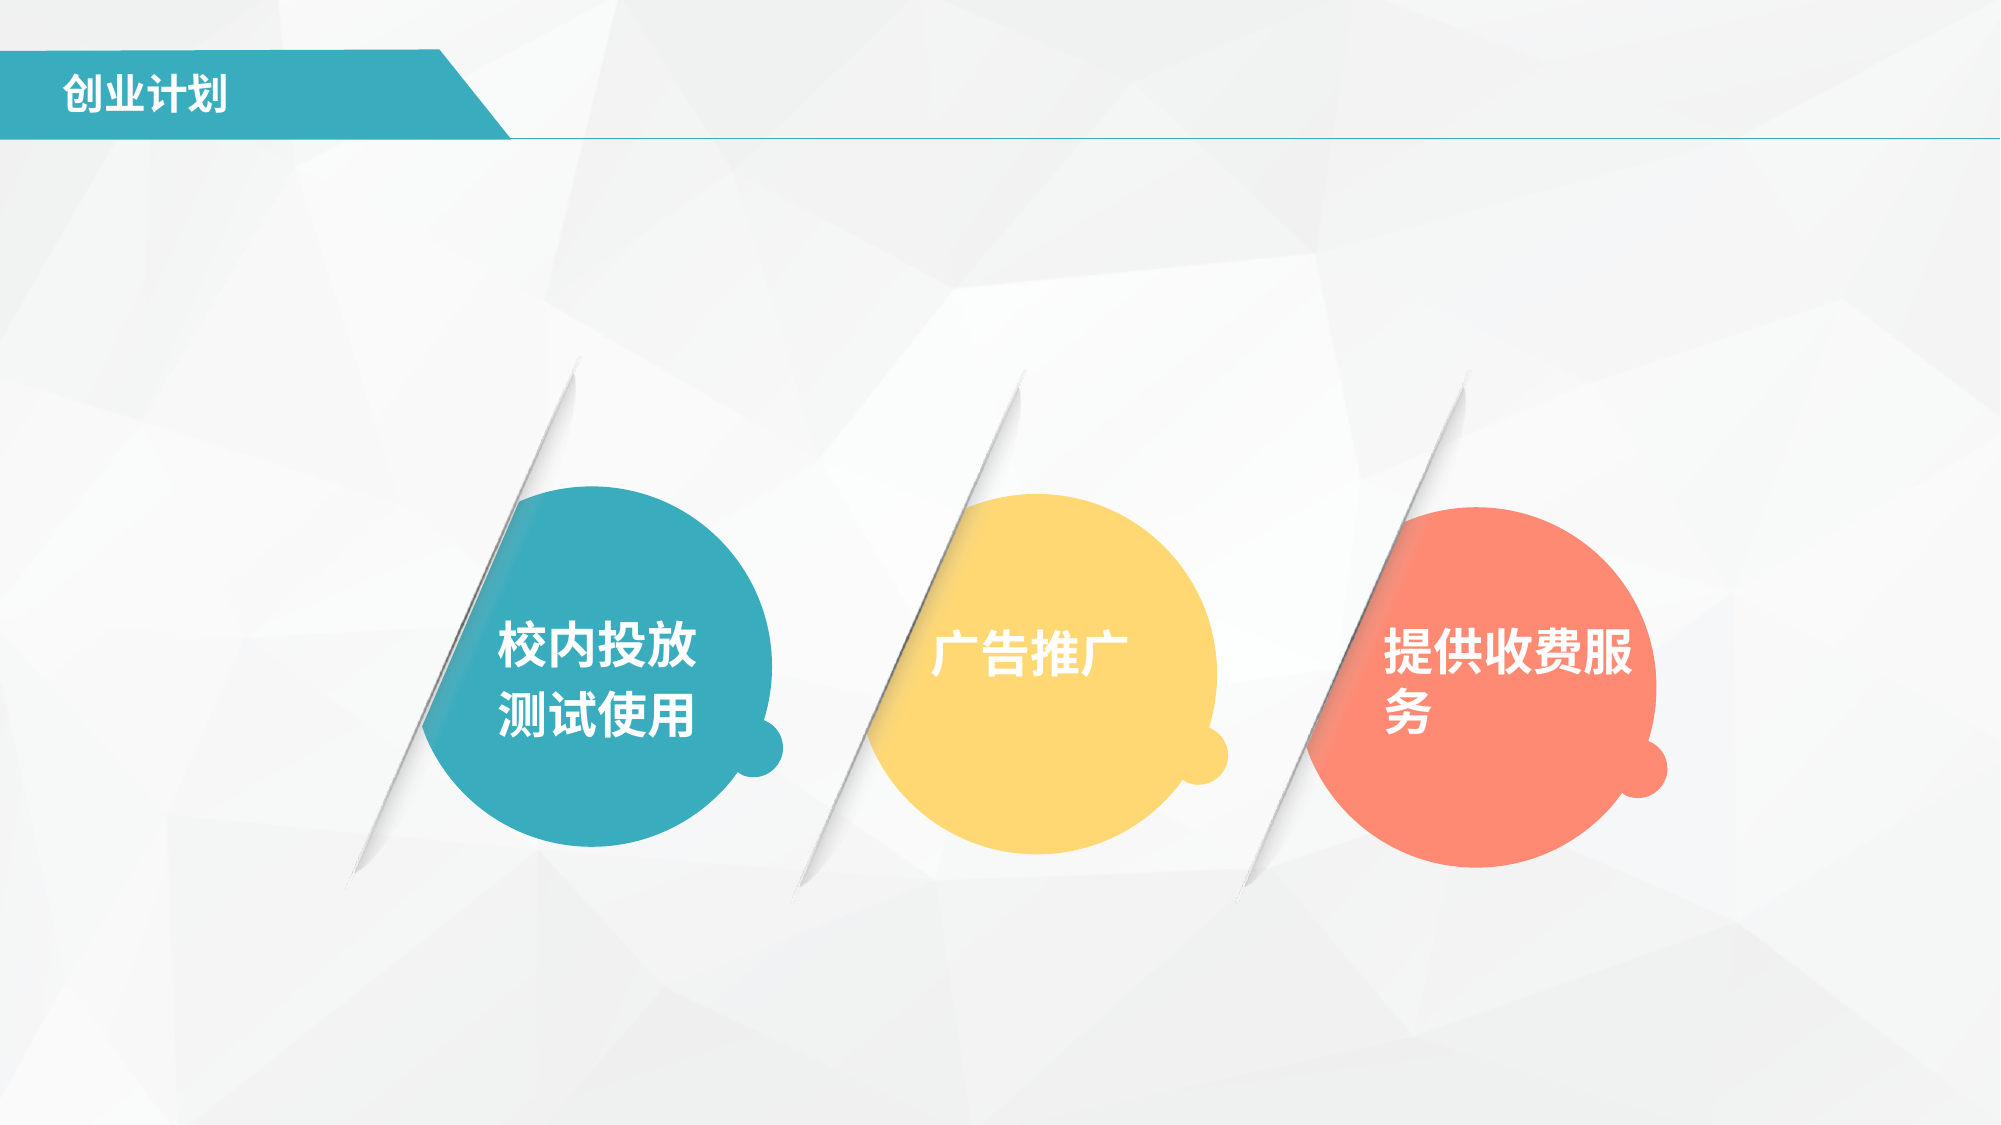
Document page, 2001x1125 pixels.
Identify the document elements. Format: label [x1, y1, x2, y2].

text_box [422, 336, 783, 921]
text_box [1306, 350, 1668, 935]
text_box [0, 49, 2000, 140]
text_box [866, 350, 1229, 935]
picture [0, 0, 2001, 1125]
